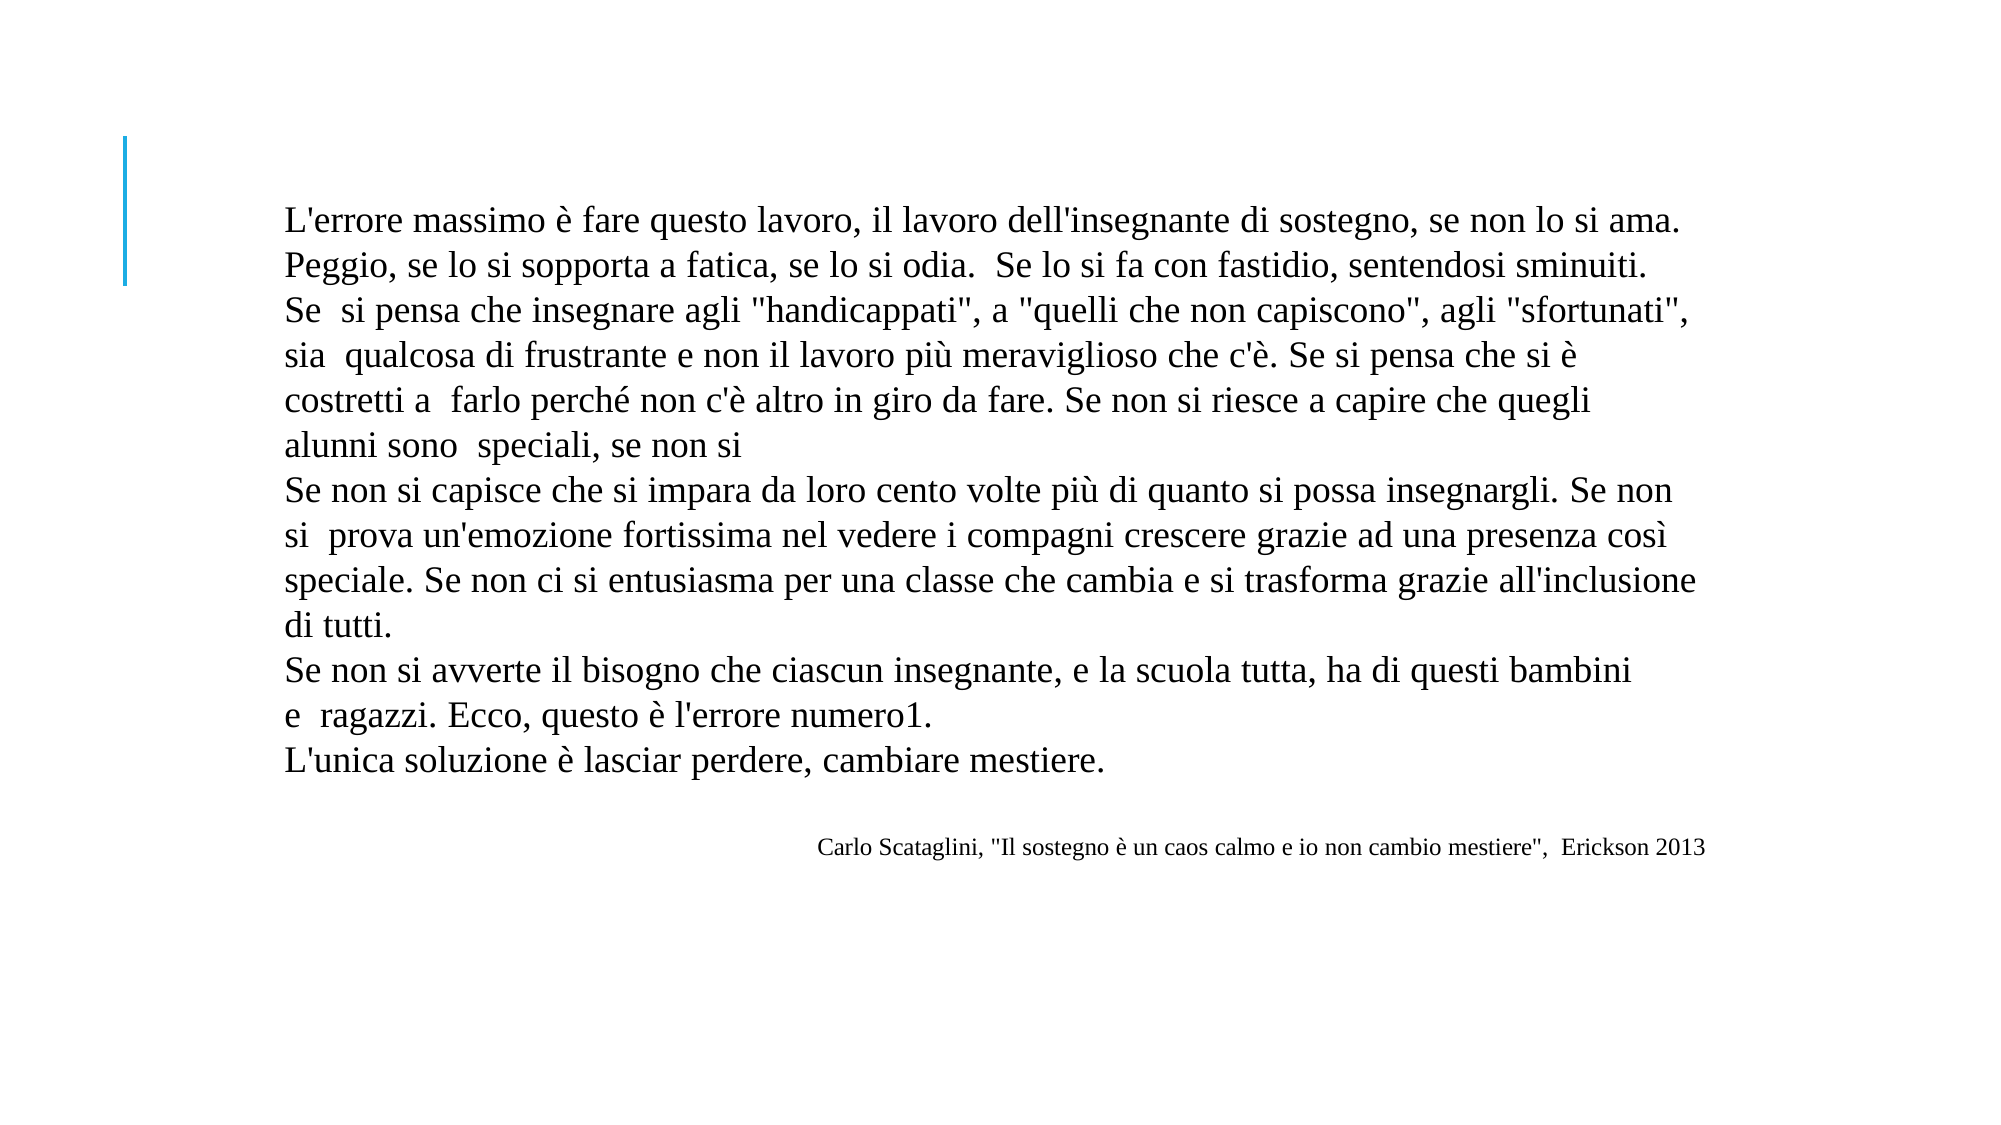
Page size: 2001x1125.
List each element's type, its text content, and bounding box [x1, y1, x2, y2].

text_box Carlo Scataglini, "Il sostegno è un caos calmo e io non cambio mestiere", Erickson 2013 [815, 828, 1711, 860]
text_box L'errore massimo è fare questo lavoro, il lavoro dell'insegnante di sostegno, se non lo si ama. Peggio, se lo si sopporta a fatica, se lo si odia. Se lo si fa con fastidio, sentendosi sminuiti. Se si pensa che insegnare agli "handicappati", a "quelli che non capiscono", agli "sfortunati", sia qualcosa di frustrante e non il lavoro più meraviglioso che c'è. Se si pensa che si è costretti a farlo perché non c'è altro in giro da fare. Se non si riesce a capire che quegli alunni sono speciali, se non si Se non si capisce che si impara da loro cento volte più di quanto si possa insegnargli. Se non si prova un'emozione fortissima nel vedere i compagni crescere grazie ad una presenza così speciale. Se non ci si entusiasma per una classe che cambia e si trasforma grazie all'inclusione di tutti. Se non si avverte il bisogno che ciascun insegnante, e la scuola tutta, ha di questi bambini e ragazzi. Ecco, questo è l'errore numero1. L'unica soluzione è lasciar perdere, cambiare mestiere. [282, 193, 1708, 781]
